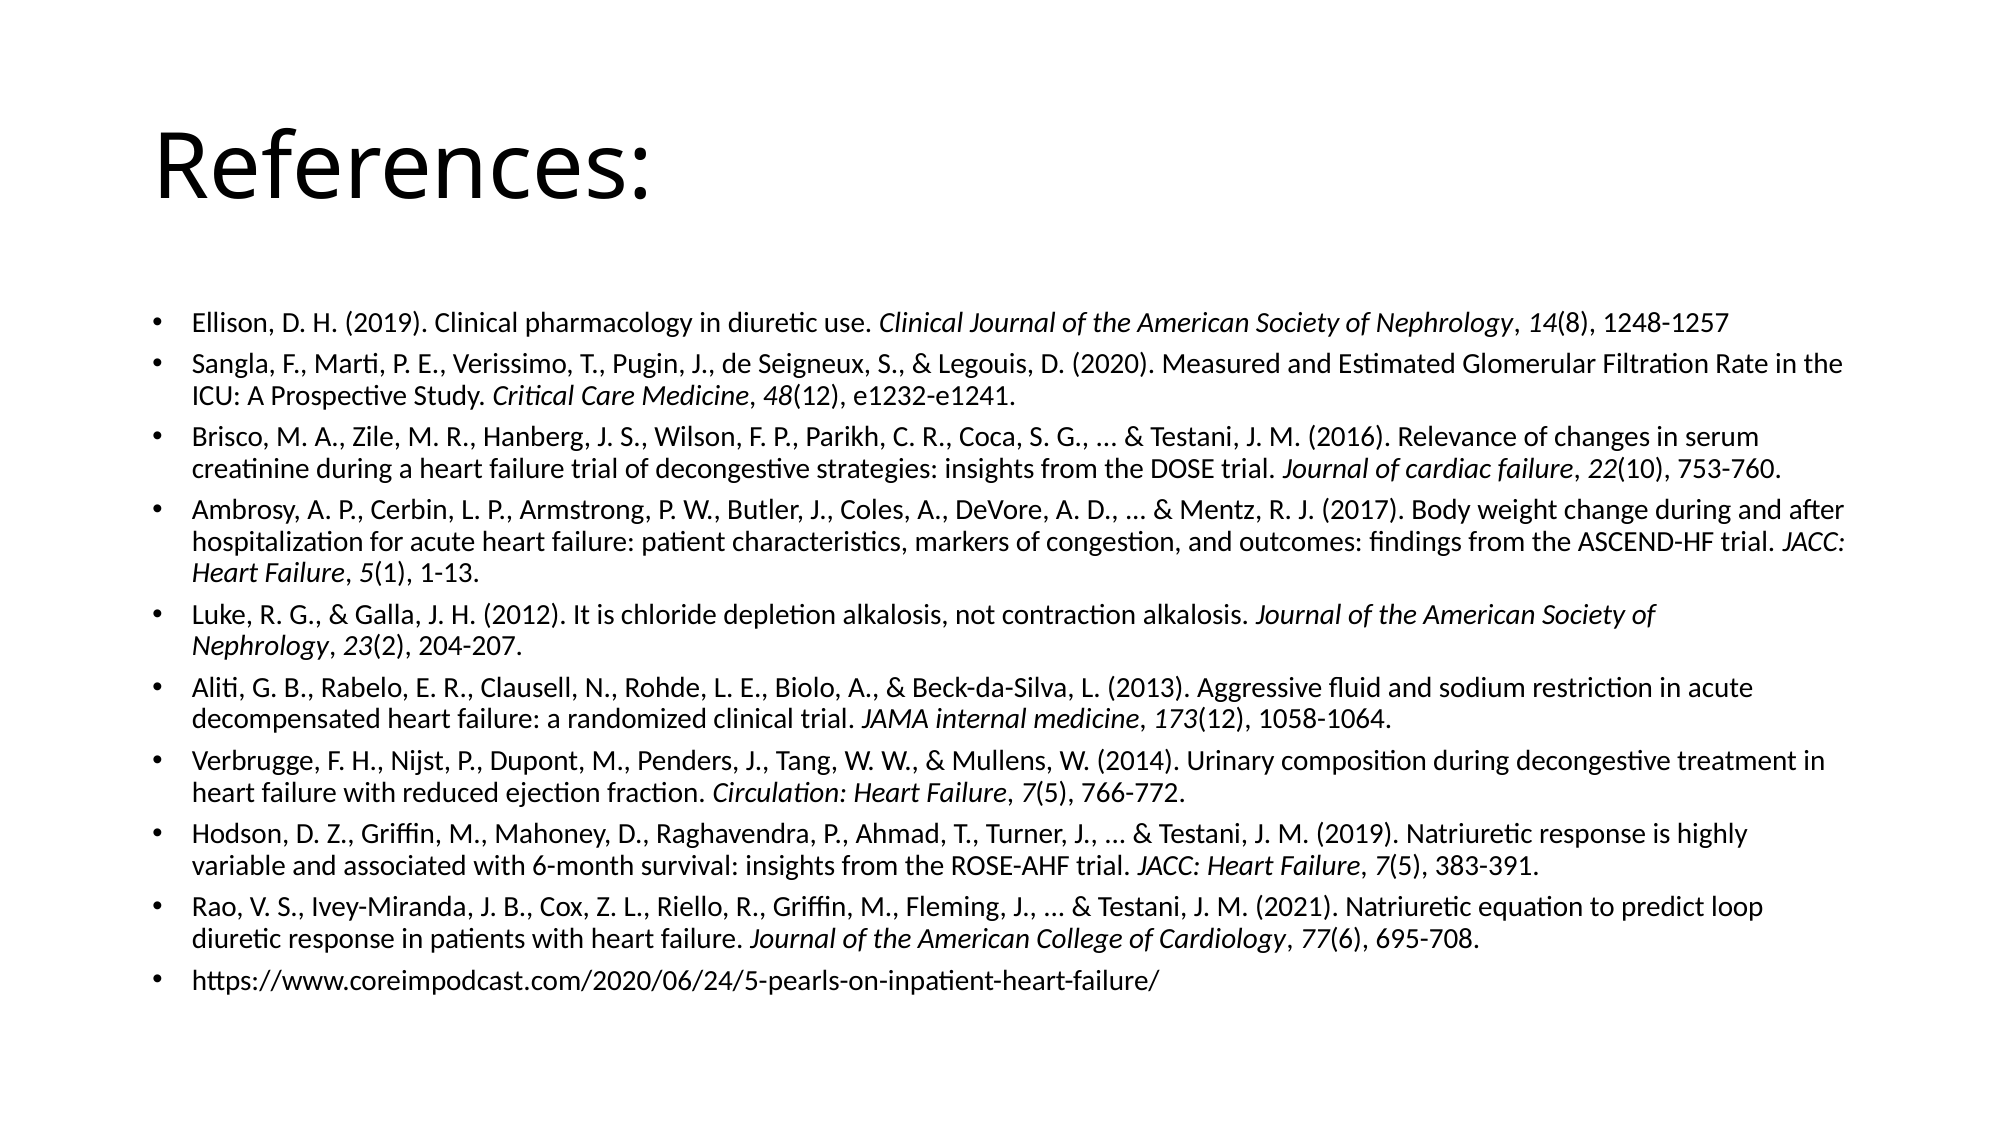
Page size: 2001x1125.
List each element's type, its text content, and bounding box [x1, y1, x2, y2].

list Ellison, D. H. (2019). Clinical pharmacology in diuretic use. Clinical Journal of the American Society of Nephrology, 14(8), 1248-1257 Sangla, F., Marti, P. E., Verissimo, T., Pugin, J., de Seigneux, S., & Legouis, D. (2020). Measured and Estimated Glomerular Filtration Rate in the ICU: A Prospective Study. Critical Care Medicine, 48(12), e1232-e1241. Brisco, M. A., Zile, M. R., Hanberg, J. S., Wilson, F. P., Parikh, C. R., Coca, S. G., ... & Testani, J. M. (2016). Relevance of changes in serum creatinine during a heart failure trial of decongestive strategies: insights from the DOSE trial. Journal of cardiac failure, 22(10), 753-760. Ambrosy, A. P., Cerbin, L. P., Armstrong, P. W., Butler, J., Coles, A., DeVore, A. D., ... & Mentz, R. J. (2017). Body weight change during and after hospitalization for acute heart failure: patient characteristics, markers of congestion, and outcomes: findings from the ASCEND-HF trial. JACC: Heart Failure, 5(1), 1-13. Luke, R. G., & Galla, J. H. (2012). It is chloride depletion alkalosis, not contraction alkalosis. Journal of the American Society of Nephrology, 23(2), 204-207. Aliti, G. B., Rabelo, E. R., Clausell, N., Rohde, L. E., Biolo, A., & Beck-da-Silva, L. (2013). Aggressive fluid and sodium restriction in acute decompensated heart failure: a randomized clinical trial. JAMA internal medicine, 173(12), 1058-1064. Verbrugge, F. H., Nijst, P., Dupont, M., Penders, J., Tang, W. W., & Mullens, W. (2014). Urinary composition during decongestive treatment in heart failure with reduced ejection fraction. Circulation: Heart Failure, 7(5), 766-772. Hodson, D. Z., Griffin, M., Mahoney, D., Raghavendra, P., Ahmad, T., Turner, J., ... & Testani, J. M. (2019). Natriuretic response is highly variable and associated with 6-month survival: insights from the ROSE-AHF trial. JACC: Heart Failure, 7(5), 383-391. Rao, V. S., Ivey-Miranda, J. B., Cox, Z. L., Riello, R., Griffin, M., Fleming, J., ... & Testani, J. M. (2021). Natriuretic equation to predict loop diuretic response in patients with heart failure. Journal of the American College of Cardiology, 77(6), 695-708. https://www.coreimpodcast.com/2020/06/24/5-pearls-on-inpatient-heart-failure/ [137, 299, 1863, 1014]
title References: [137, 59, 1863, 278]
